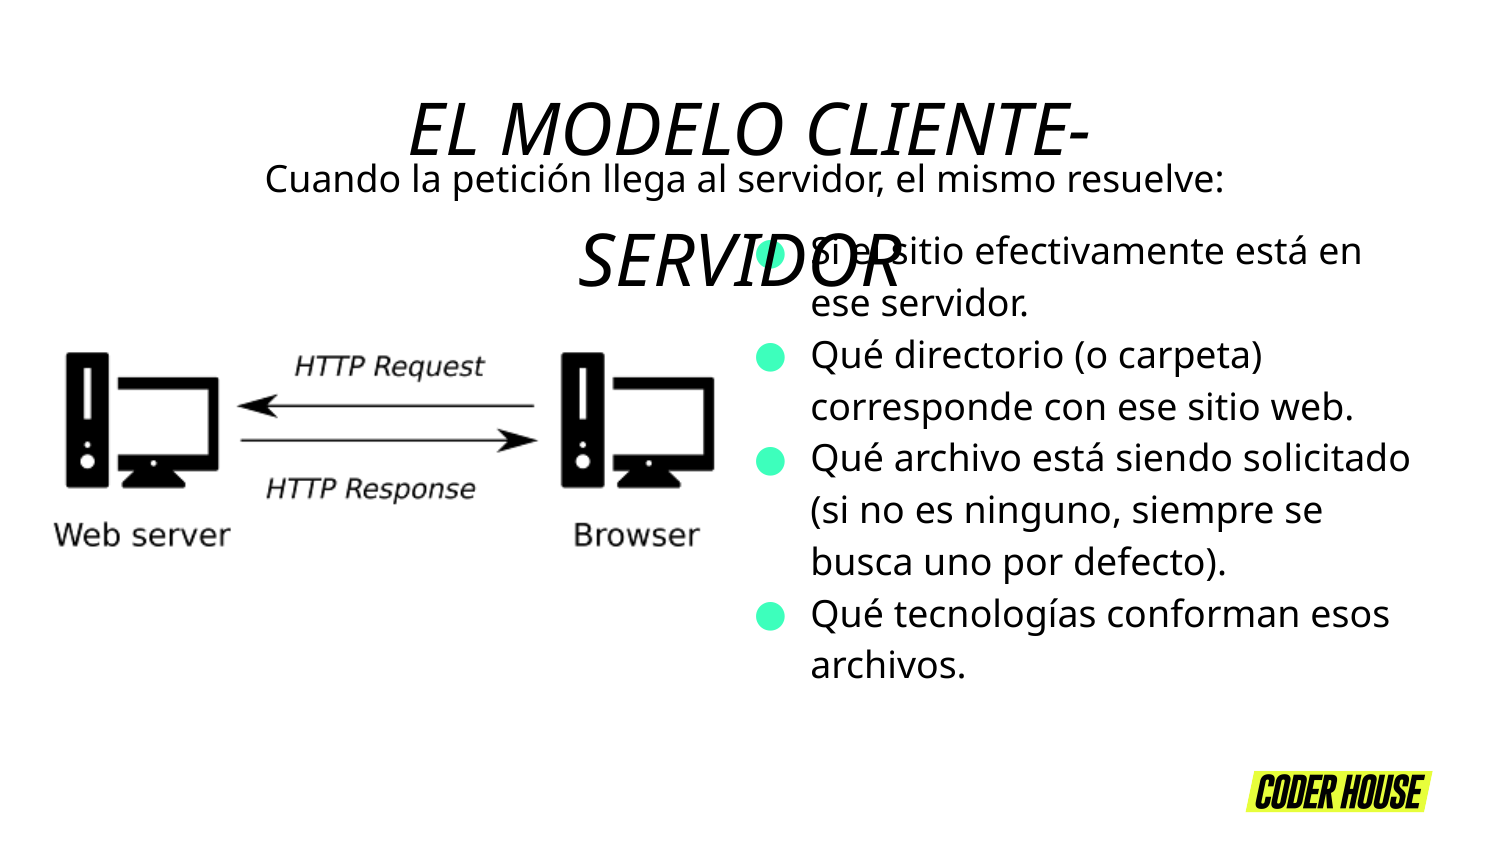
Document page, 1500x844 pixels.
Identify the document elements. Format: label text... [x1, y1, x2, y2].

picture [12, 254, 814, 590]
text_box Si el sitio efectivamente está en ese servidor. Qué directorio (o carpeta) corresponde con ese sitio web. Qué archivo está siendo solicitado (si no es ninguno, siempre se busca uno por defecto). Qué tecnologías conforman esos archivos. [720, 215, 1445, 711]
picture [1241, 764, 1437, 819]
text_box Cuando la petición llega al servidor, el mismo resuelve: [0, 132, 1500, 215]
text_box EL MODELO CLIENTE-SERVIDOR [266, 23, 1234, 129]
